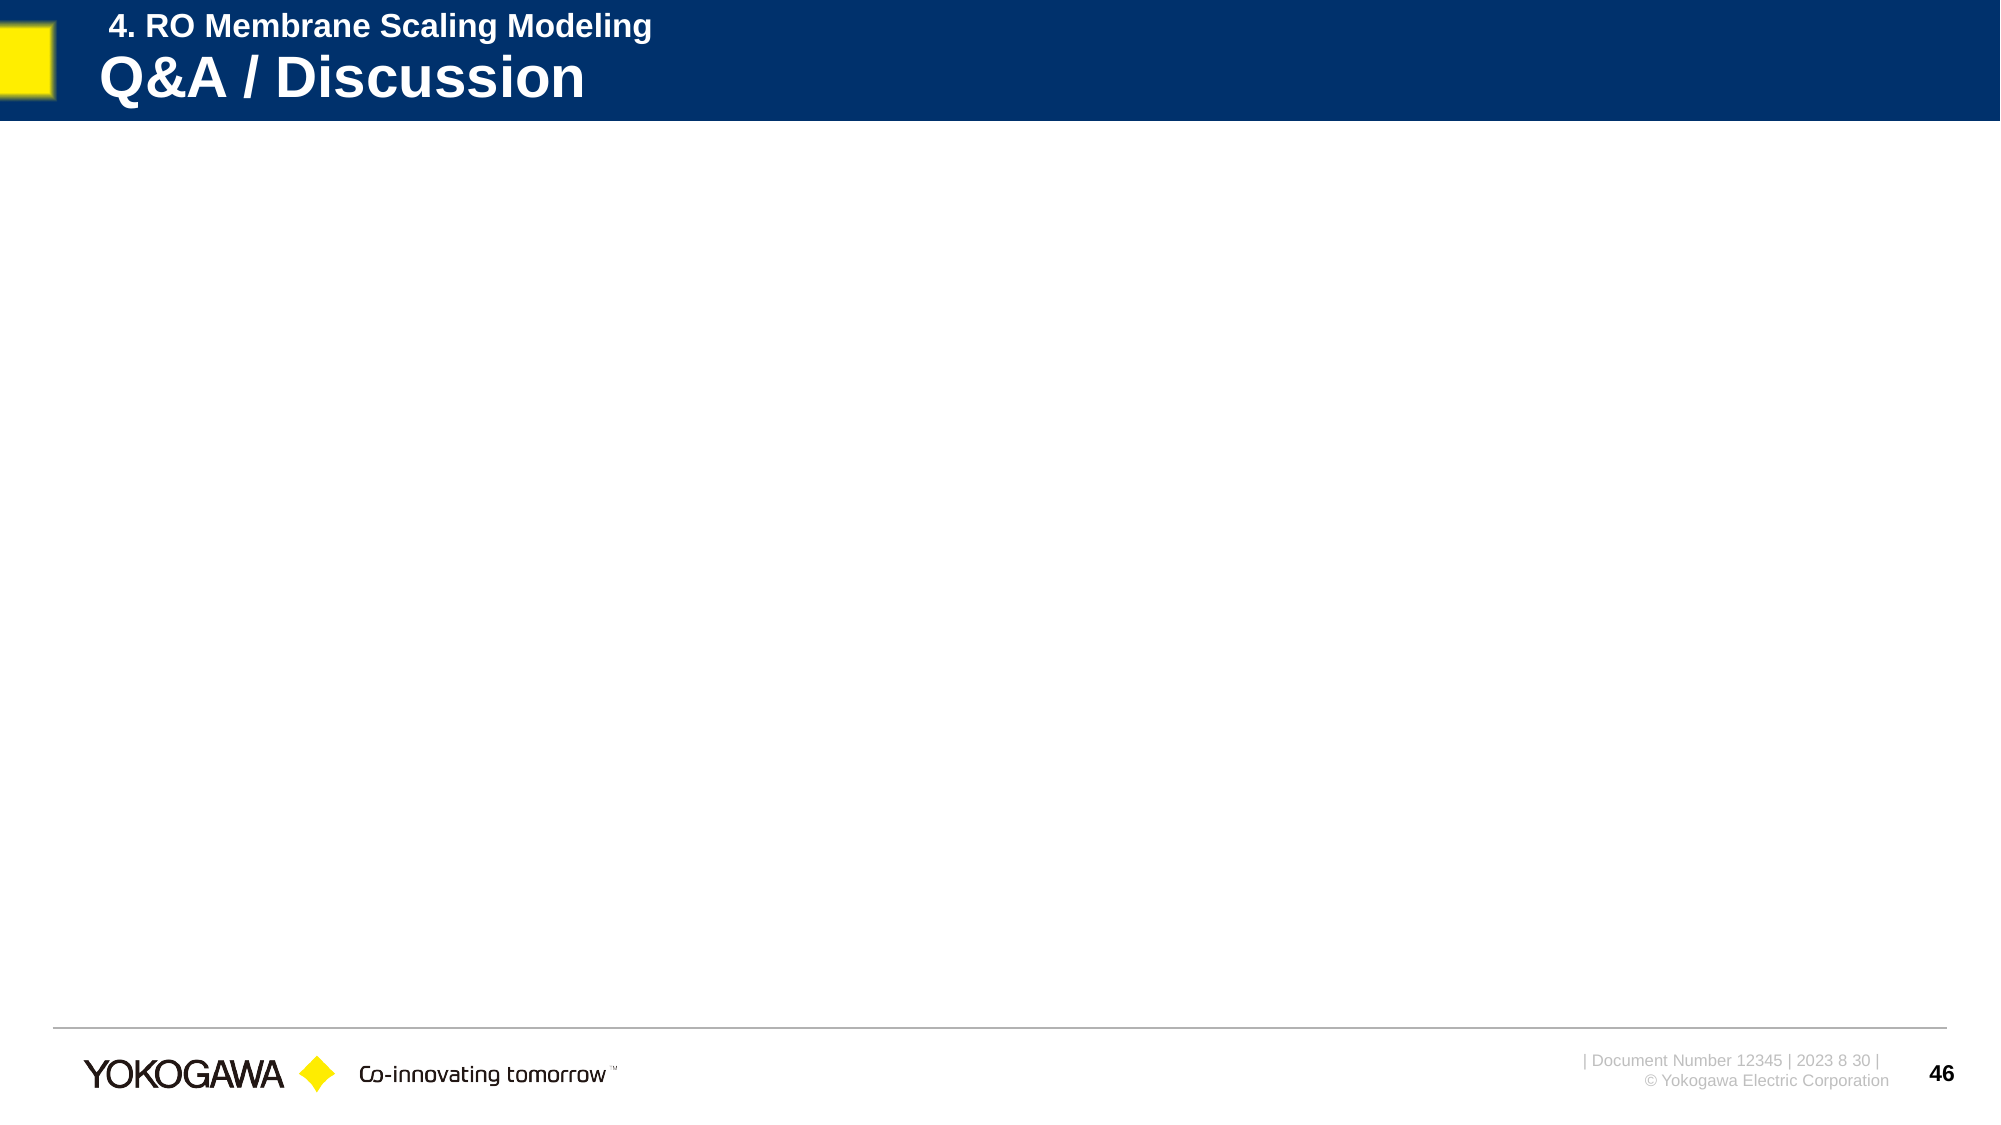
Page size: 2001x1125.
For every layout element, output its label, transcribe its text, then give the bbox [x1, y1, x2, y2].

slide_number 46 [1904, 1042, 1970, 1103]
picture [0, 6, 69, 115]
title Q&A / Discussion [84, 36, 1955, 122]
text_box 4. RO Membrane Scaling Modeling [93, 0, 836, 52]
picture [83, 1055, 617, 1093]
